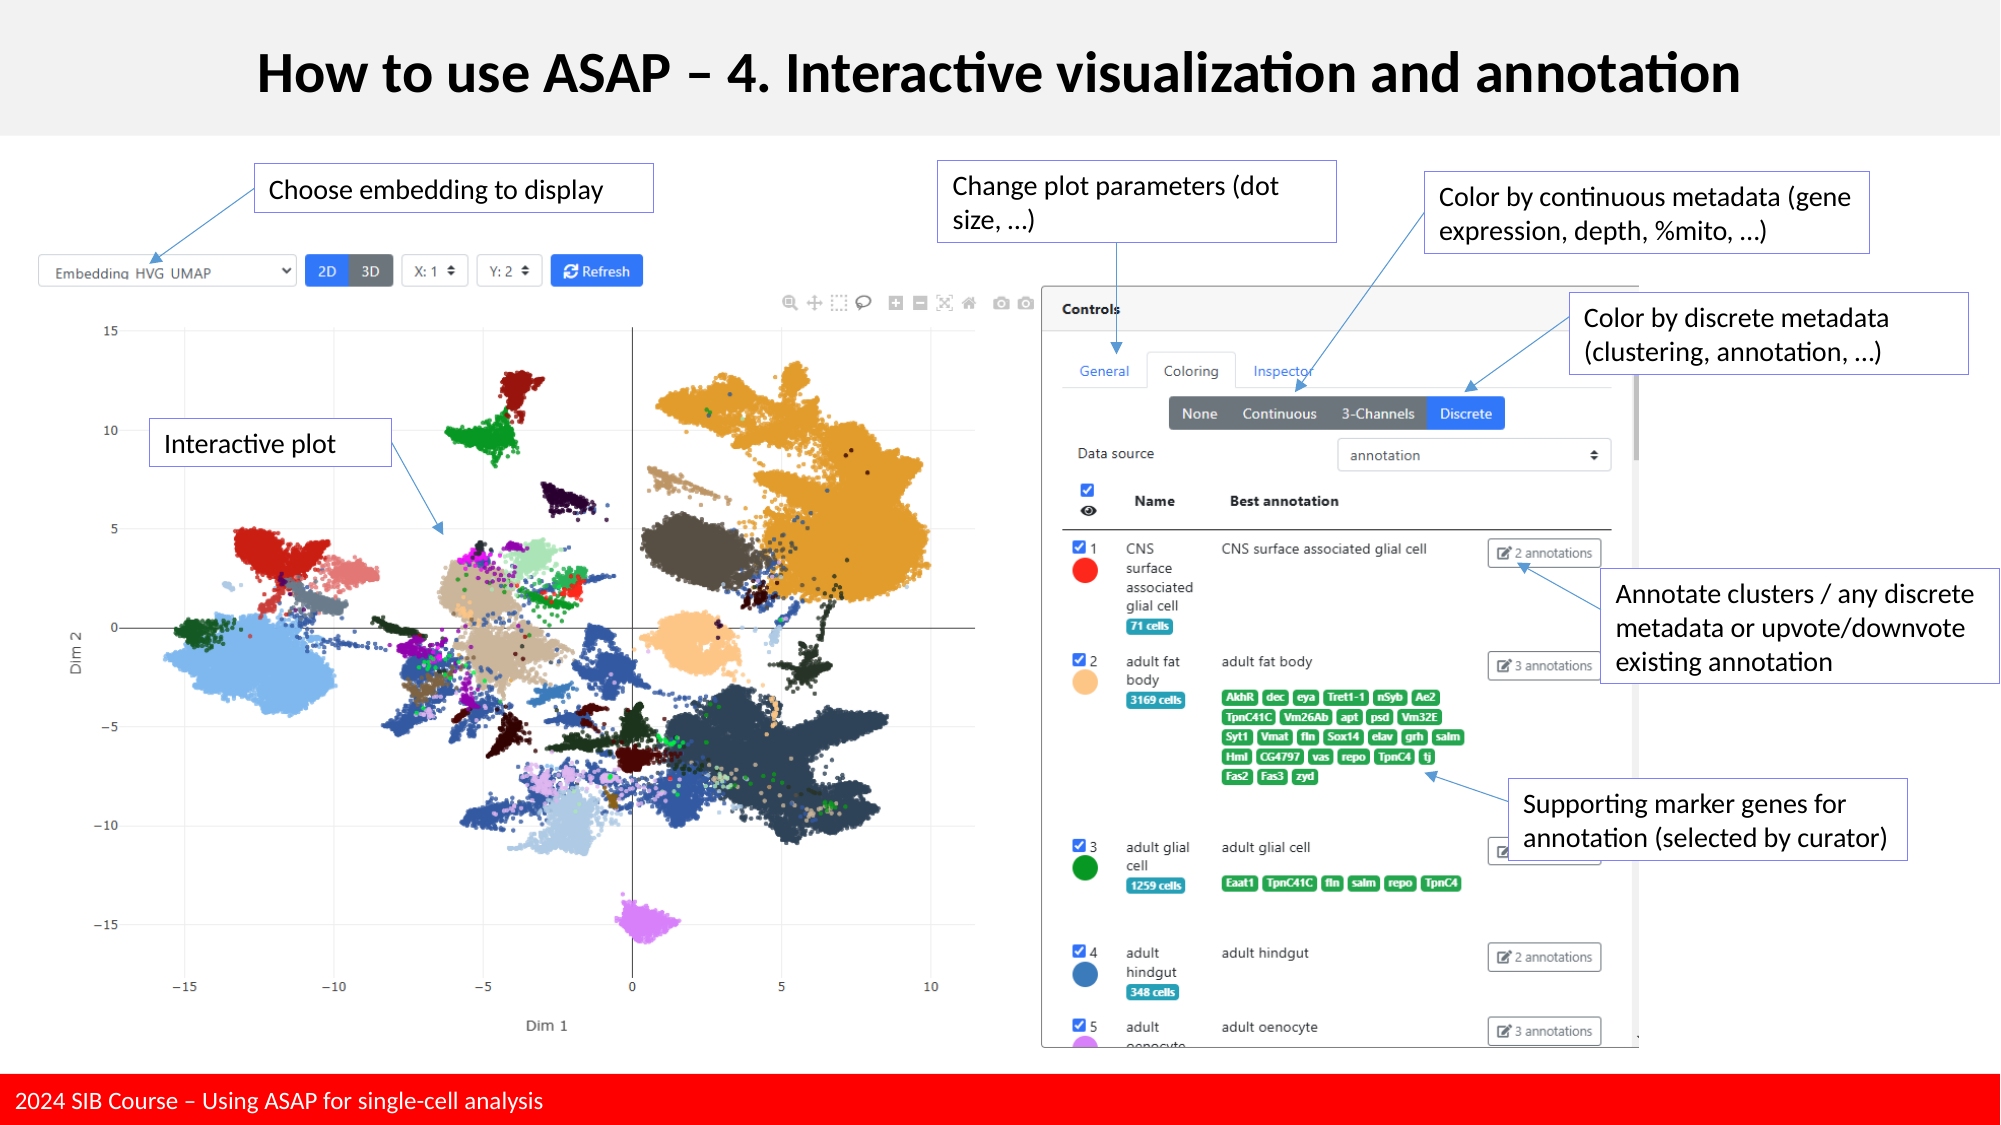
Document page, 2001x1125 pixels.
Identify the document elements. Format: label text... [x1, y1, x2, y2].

picture [36, 243, 1639, 1049]
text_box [1424, 772, 1509, 802]
text_box Annotate clusters / any discrete metadata or upvote/downvote existing annotation [1639, 568, 2000, 684]
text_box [1464, 316, 1570, 393]
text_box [1294, 212, 1425, 393]
text_box Choose embedding to display [254, 163, 654, 213]
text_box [149, 188, 255, 264]
text_box Color by continuous metadata (gene expression, depth, %mito, …) [1424, 171, 1870, 254]
text_box Change plot parameters (dot size, …) [937, 160, 1337, 243]
text_box How to use ASAP – 4. Interactive visualization and annotation [0, 26, 2000, 112]
text_box Color by discrete metadata (clustering, annotation, …) [1639, 292, 1969, 375]
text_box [391, 442, 444, 536]
text_box Supporting marker genes for annotation (selected by curator) [1639, 778, 1908, 861]
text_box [1516, 562, 1601, 610]
